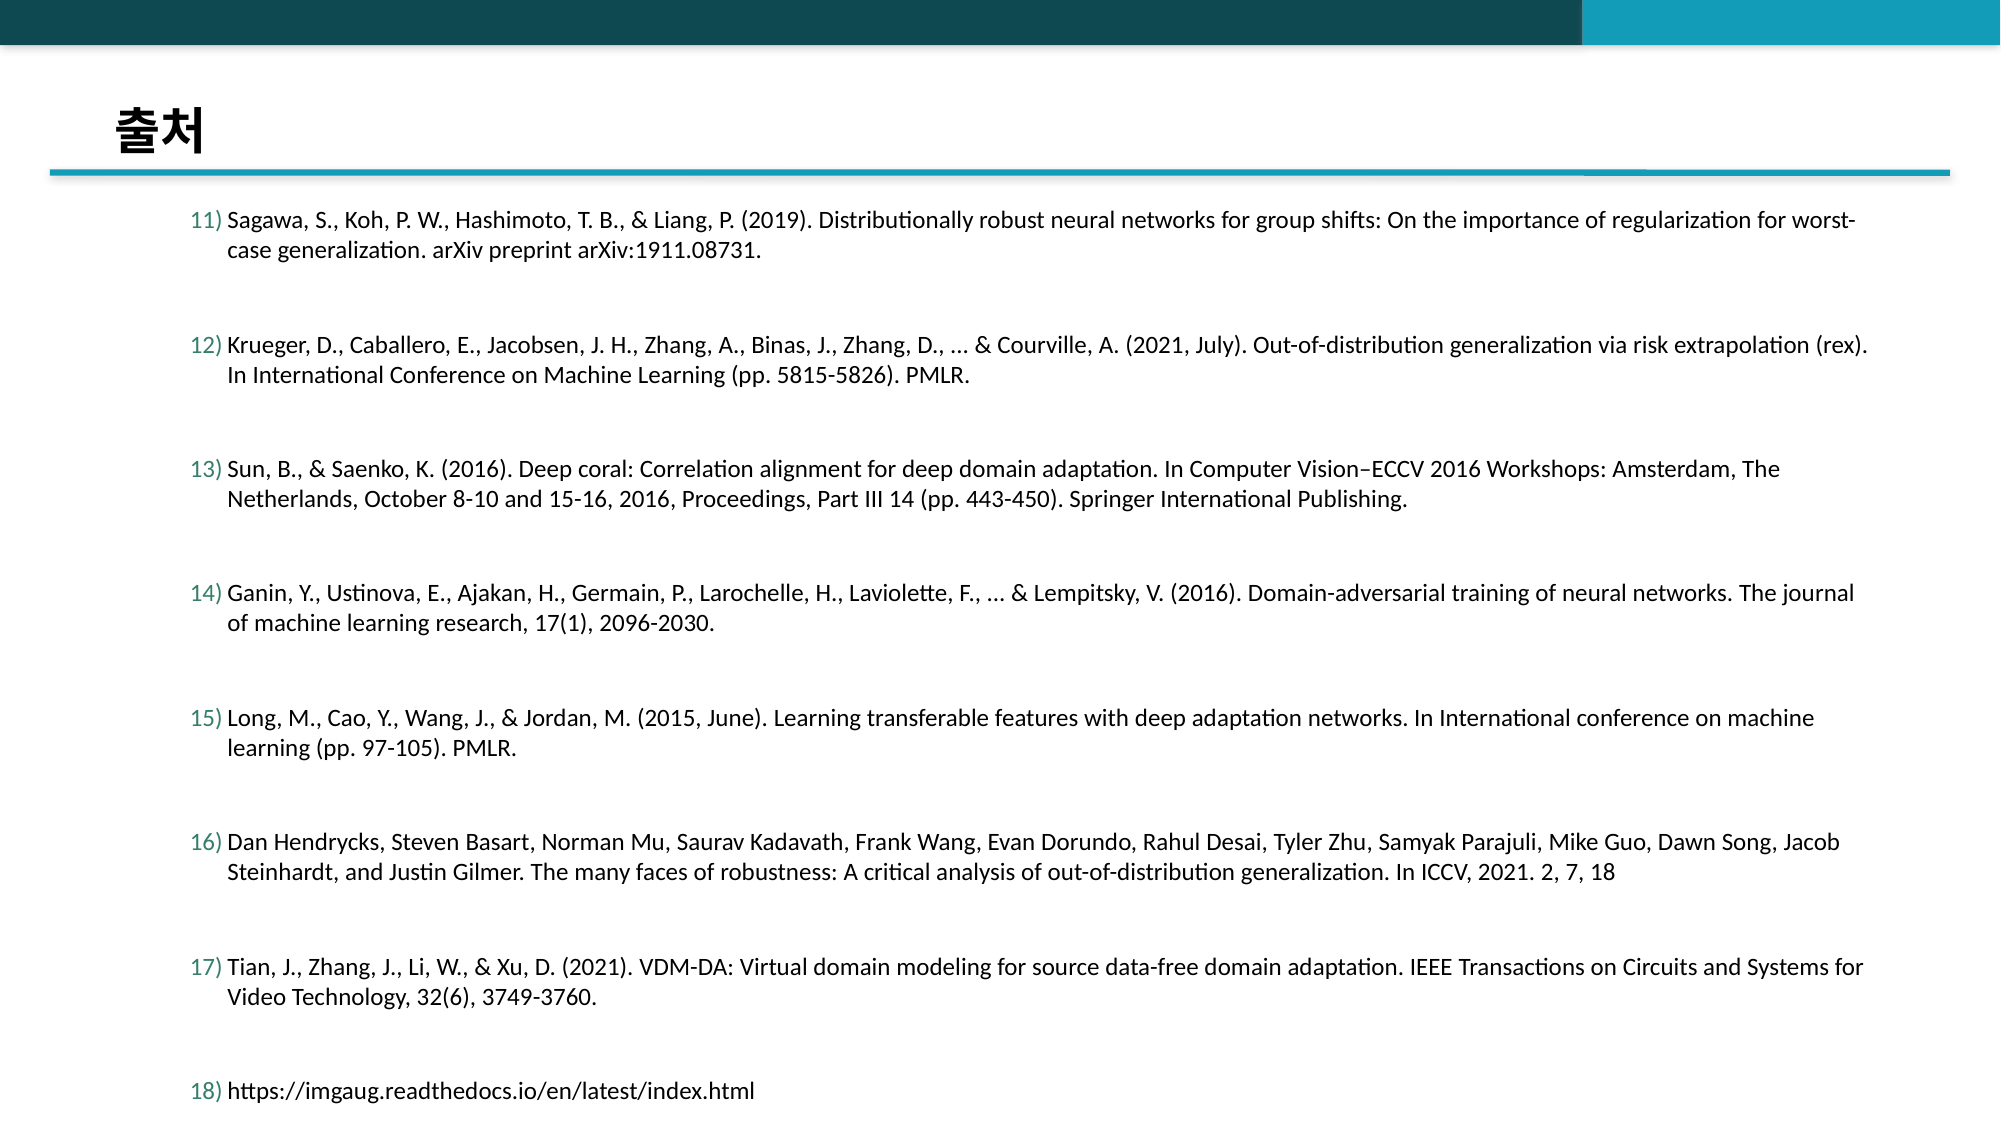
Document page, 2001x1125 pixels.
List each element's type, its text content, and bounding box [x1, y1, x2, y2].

list Sagawa, S., Koh, P. W., Hashimoto, T. B., & Liang, P. (2019). Distributionally robust neural networks for group shifts: On the importance of regularization for worst-case generalization. arXiv preprint arXiv:1911.08731. Krueger, D., Caballero, E., Jacobsen, J. H., Zhang, A., Binas, J., Zhang, D., ... & Courville, A. (2021, July). Out-of-distribution generalization via risk extrapolation (rex). In International Conference on Machine Learning (pp. 5815-5826). PMLR. Sun, B., & Saenko, K. (2016). Deep coral: Correlation alignment for deep domain adaptation. In Computer Vision–ECCV 2016 Workshops: Amsterdam, The Netherlands, October 8-10 and 15-16, 2016, Proceedings, Part III 14 (pp. 443-450). Springer International Publishing. Ganin, Y., Ustinova, E., Ajakan, H., Germain, P., Larochelle, H., Laviolette, F., ... & Lempitsky, V. (2016). Domain-adversarial training of neural networks. The journal of machine learning research, 17(1), 2096-2030. Long, M., Cao, Y., Wang, J., & Jordan, M. (2015, June). Learning transferable features with deep adaptation networks. In International conference on machine learning (pp. 97-105). PMLR. Dan Hendrycks, Steven Basart, Norman Mu, Saurav Kadavath, Frank Wang, Evan Dorundo, Rahul Desai, Tyler Zhu, Samyak Parajuli, Mike Guo, Dawn Song, Jacob Steinhardt, and Justin Gilmer. The many faces of robustness: A critical analysis of out-of-distribution generalization. In ICCV, 2021. 2, 7, 18 Tian, J., Zhang, J., Li, W., & Xu, D. (2021). VDM-DA: Virtual domain modeling for source data-free domain adaptation. IEEE Transactions on Circuits and Systems for Video Technology, 32(6), 3749-3760. https://imgaug.readthedocs.io/en/latest/index.html Seow, M. J., & Asari, V. K. (2006). Ratio rule and homomorphic filter for enhancement of digital colour image. Neurocomputing, 69(7-9), 954-958. Mirza, M., & Osindero, S. (2014). Conditional generative adversarial nets. arXiv preprint arXiv:1411.1784. [99, 196, 1900, 1075]
title 출처 [99, 0, 1900, 168]
